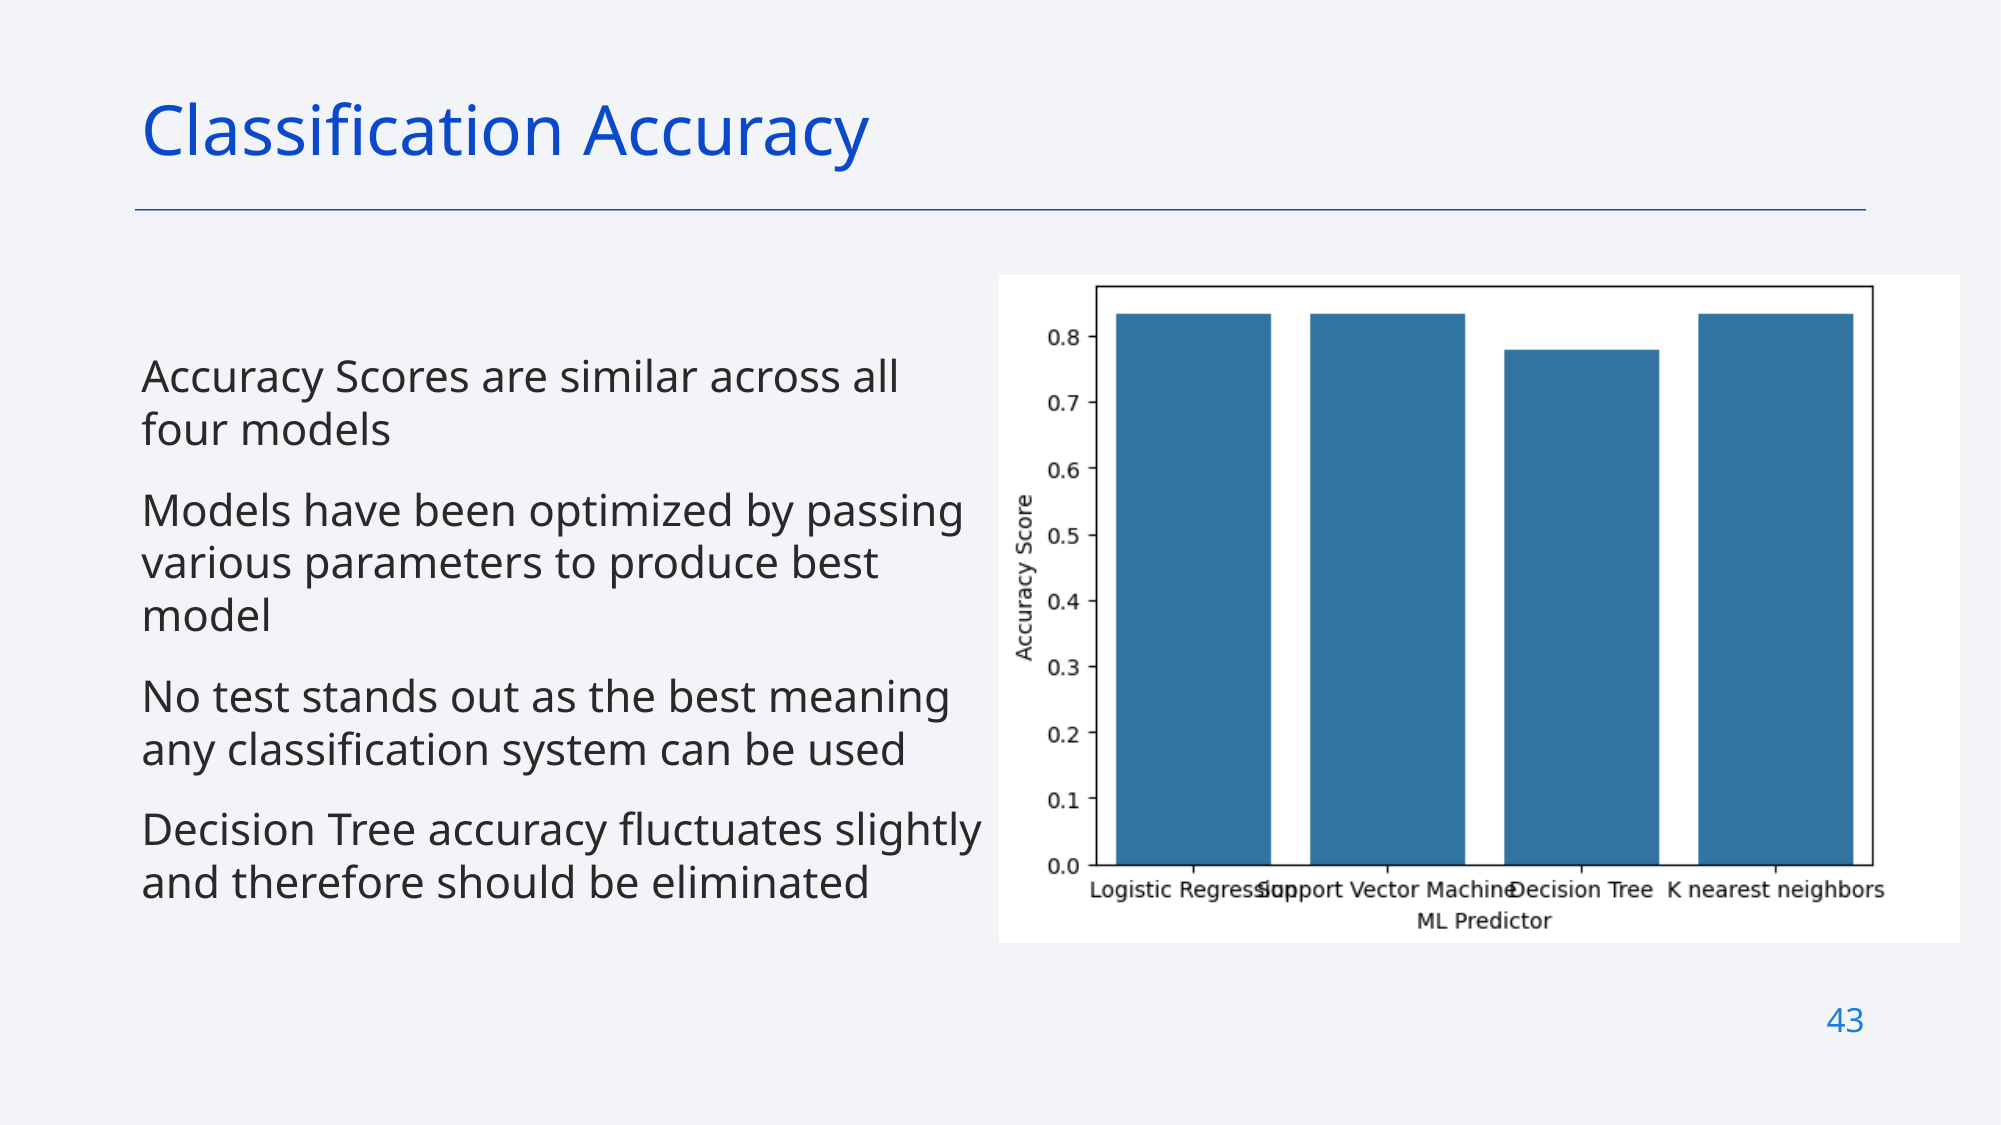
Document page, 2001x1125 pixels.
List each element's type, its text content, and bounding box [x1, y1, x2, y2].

list Accuracy Scores are similar across all four models Models have been optimized by passing various parameters to produce best model No test stands out as the best meaning any classification system can be used Decision Tree accuracy fluctuates slightly and therefore should be eliminated [126, 341, 1000, 967]
slide_number 43 [1429, 988, 1880, 1055]
picture [0, 0, 2001, 1125]
text_box Classification Accuracy [126, 88, 1852, 179]
